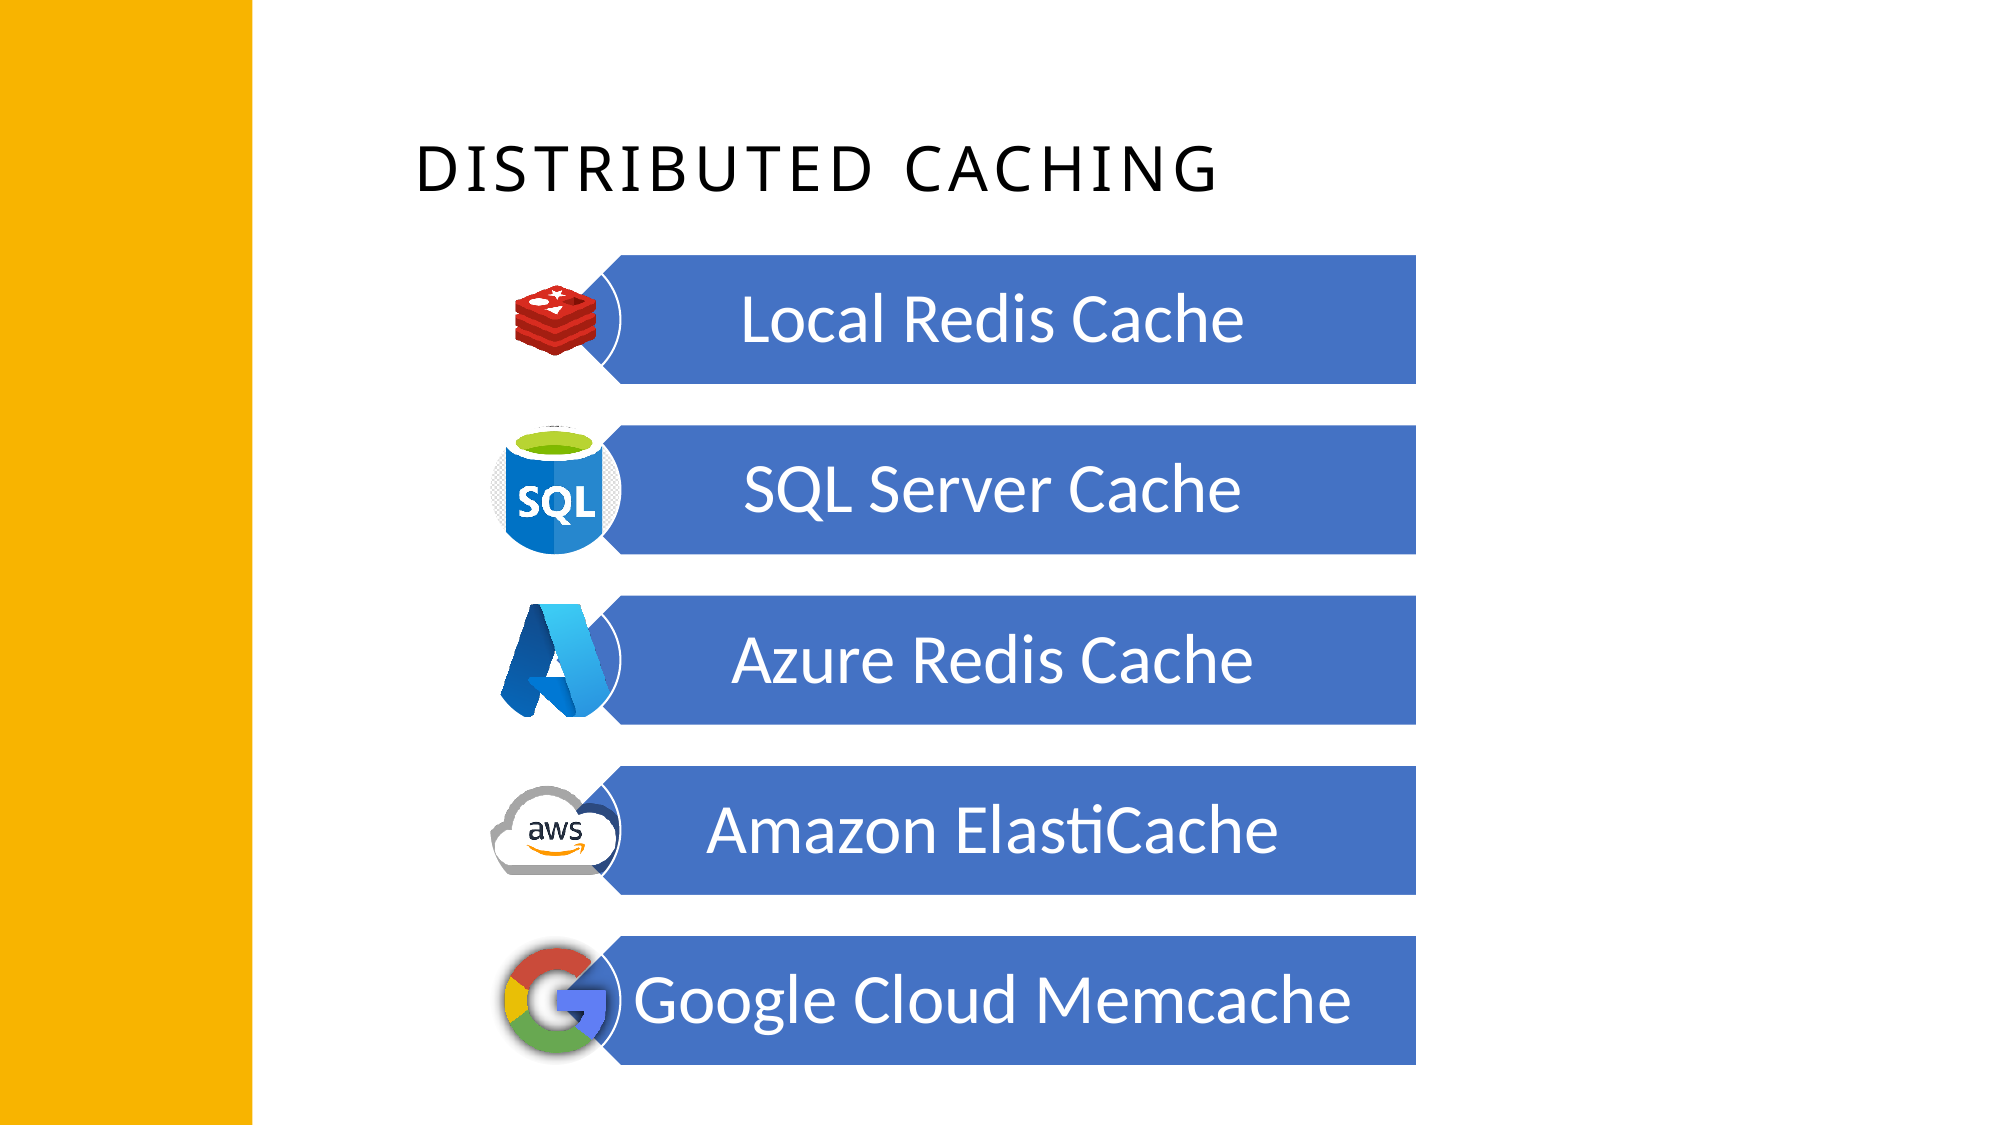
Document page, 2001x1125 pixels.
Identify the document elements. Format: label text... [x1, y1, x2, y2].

text_box [0, 0, 253, 1125]
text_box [304, 253, 1602, 1067]
text_box DISTRIBUTED CACHING [399, 121, 1929, 212]
